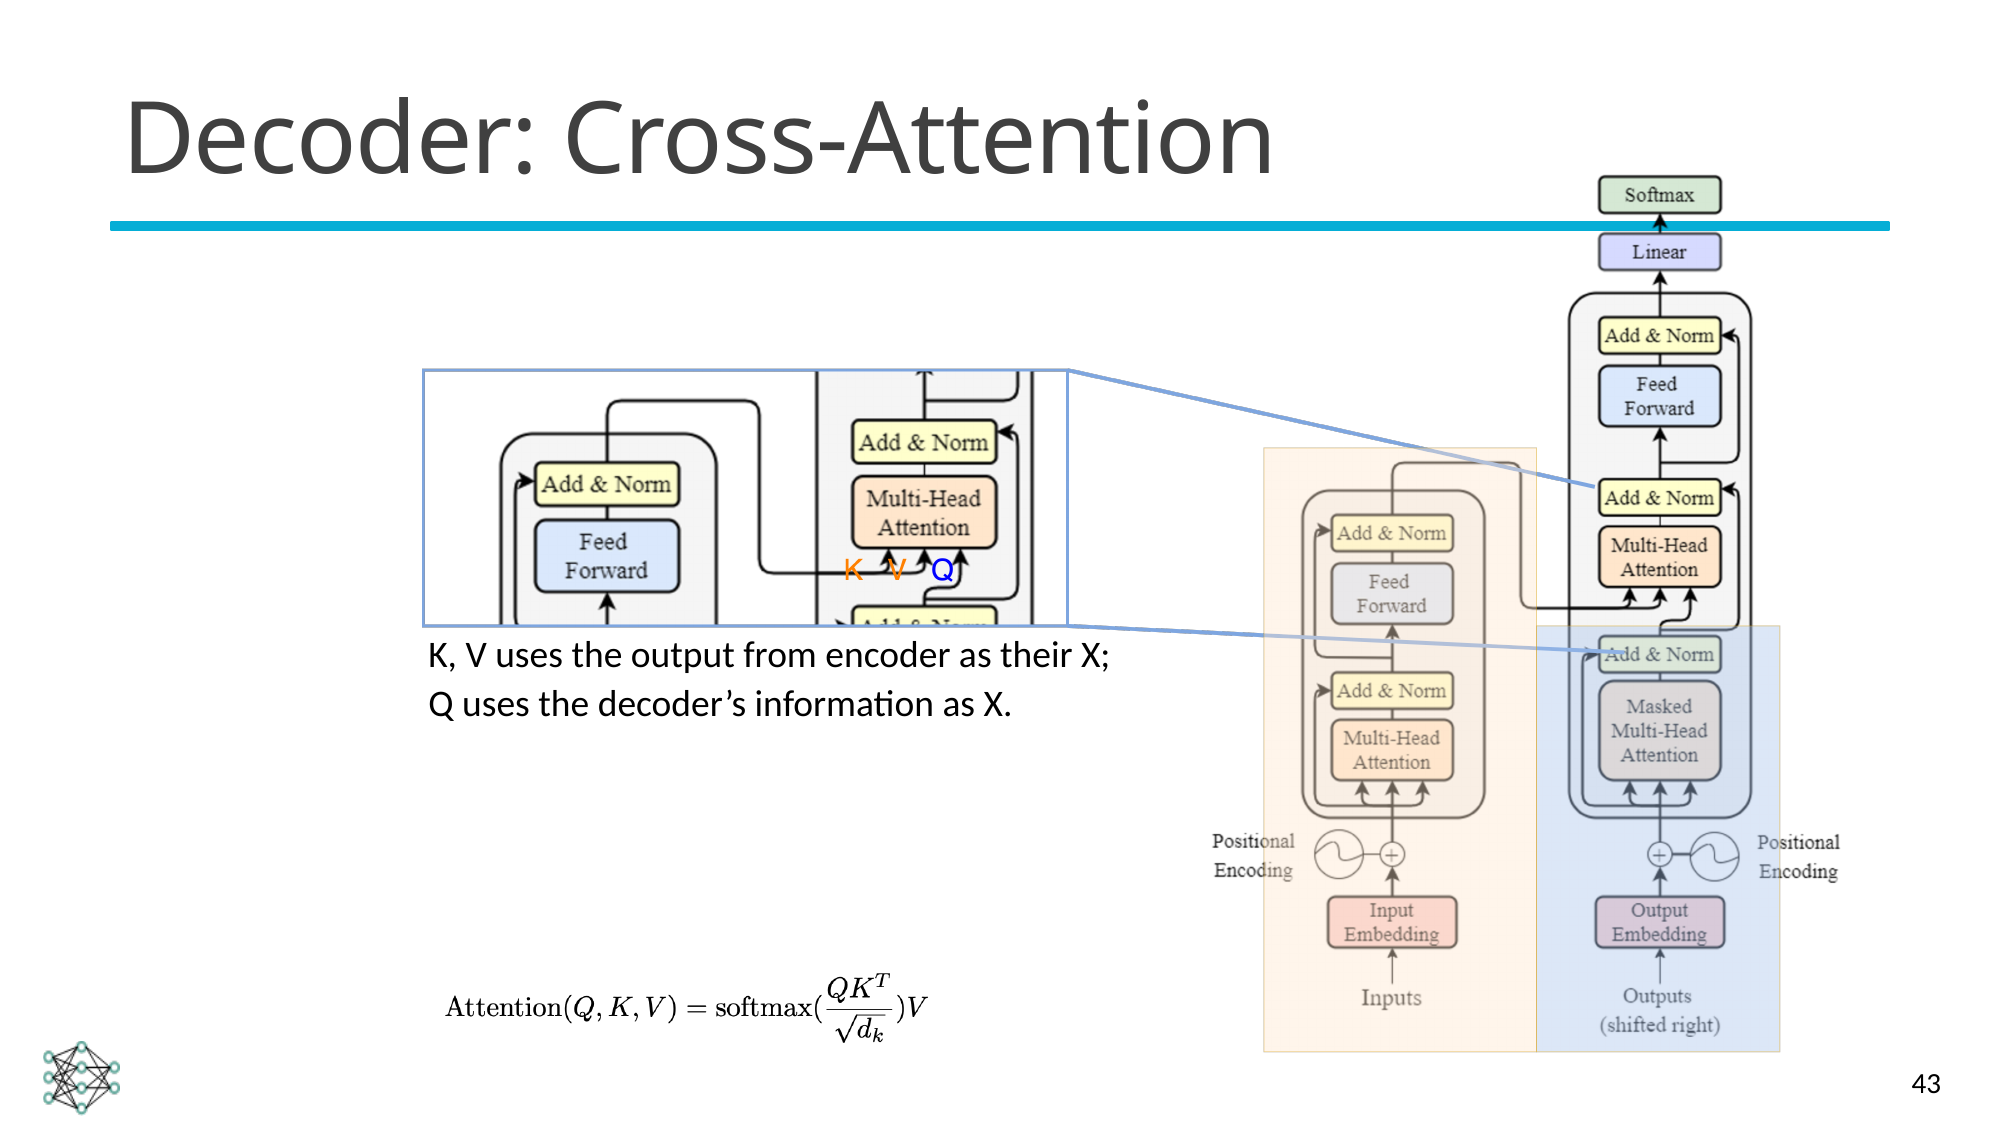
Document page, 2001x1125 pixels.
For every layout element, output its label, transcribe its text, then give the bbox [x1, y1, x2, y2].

slide_number 43 [1868, 1052, 1957, 1113]
picture [43, 1041, 120, 1116]
picture [412, 165, 1860, 224]
picture [412, 232, 1860, 1125]
title Decoder: Cross-Attention [107, 58, 1899, 228]
